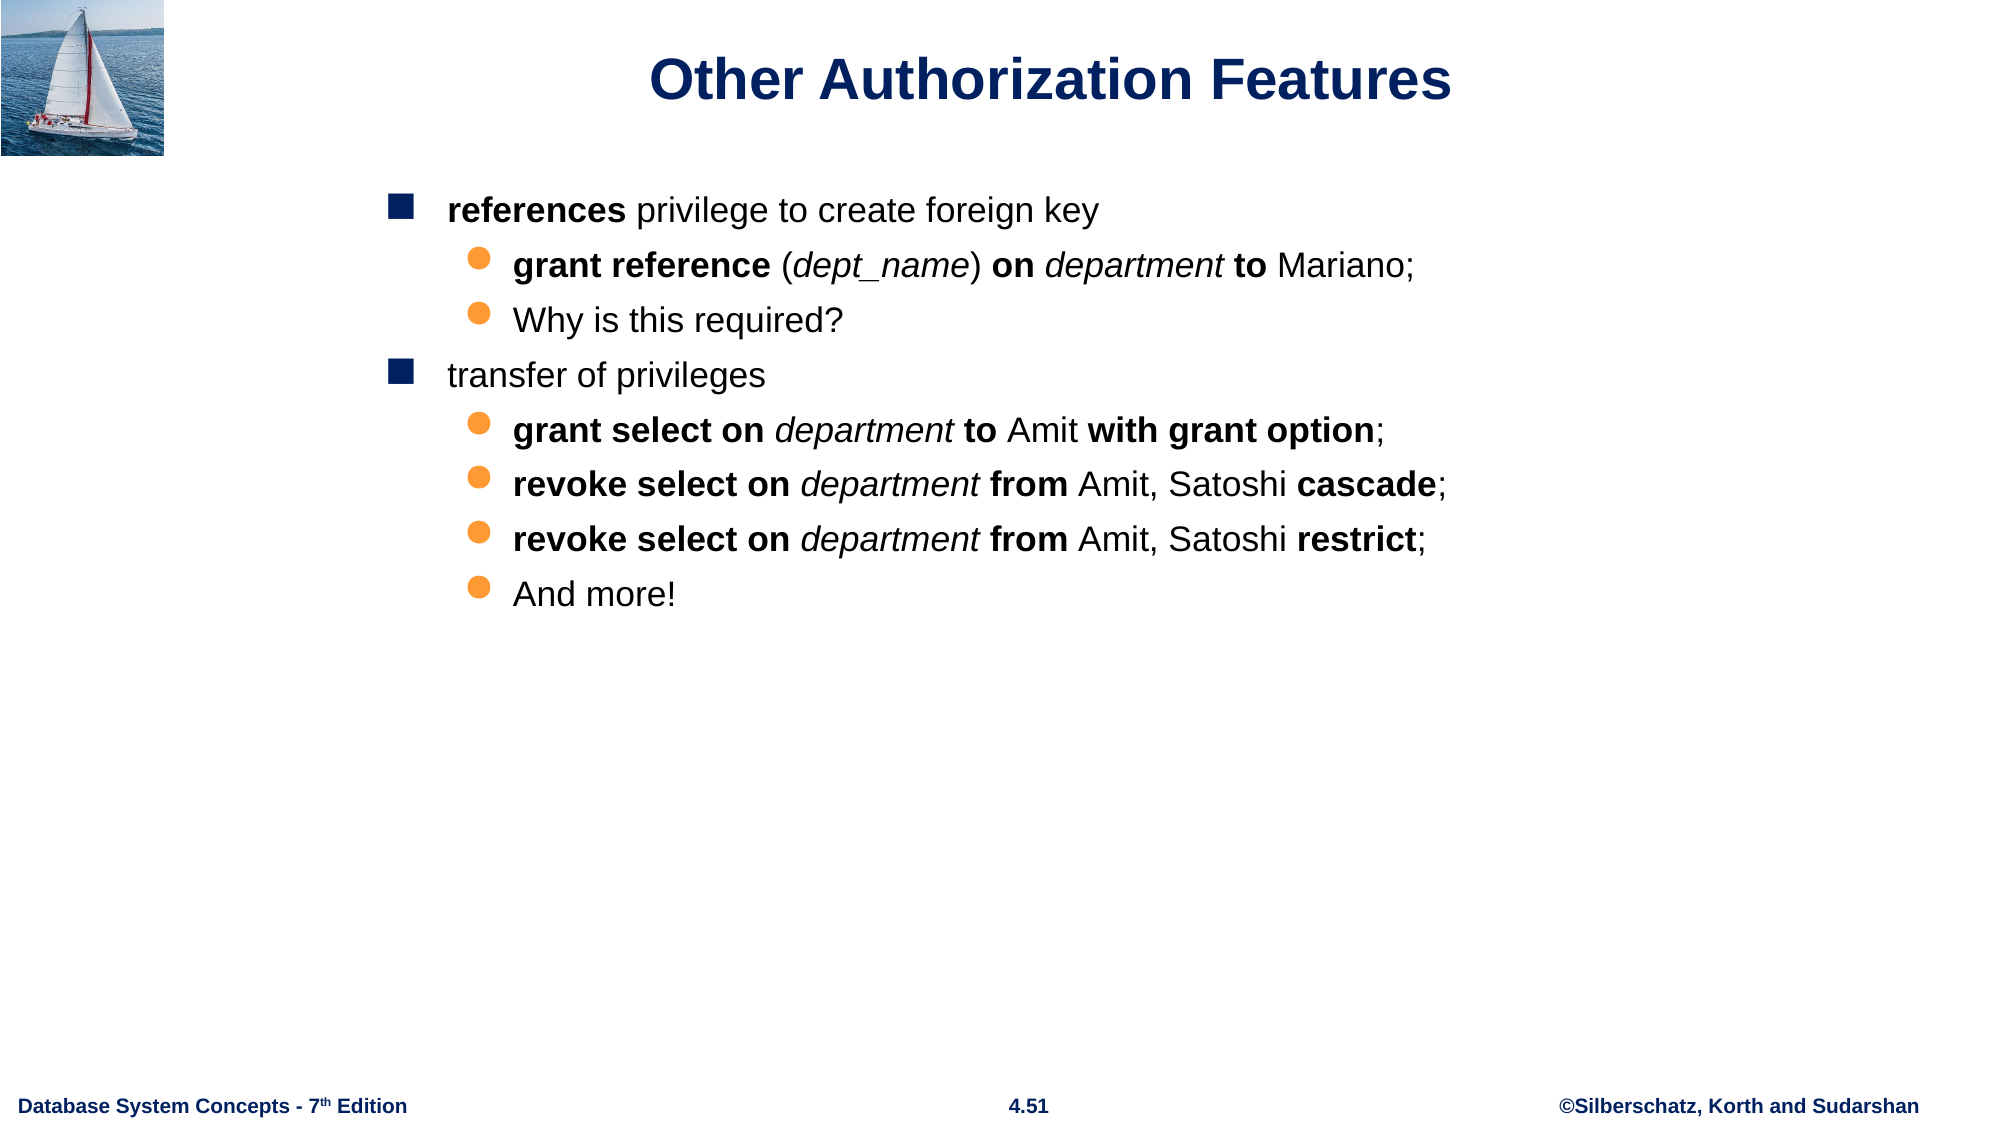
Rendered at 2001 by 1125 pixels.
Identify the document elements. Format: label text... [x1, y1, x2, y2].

picture [1, 0, 164, 156]
list references privilege to create foreign key grant reference (dept_name) on department to Mariano; Why is this required? transfer of privileges grant select on department to Amit with grant option; revoke select on department from Amit, Satoshi cascade; revoke select on department from Amit, Satoshi restrict; And more! [376, 179, 1641, 784]
title Other Authorization Features [167, 18, 1935, 120]
